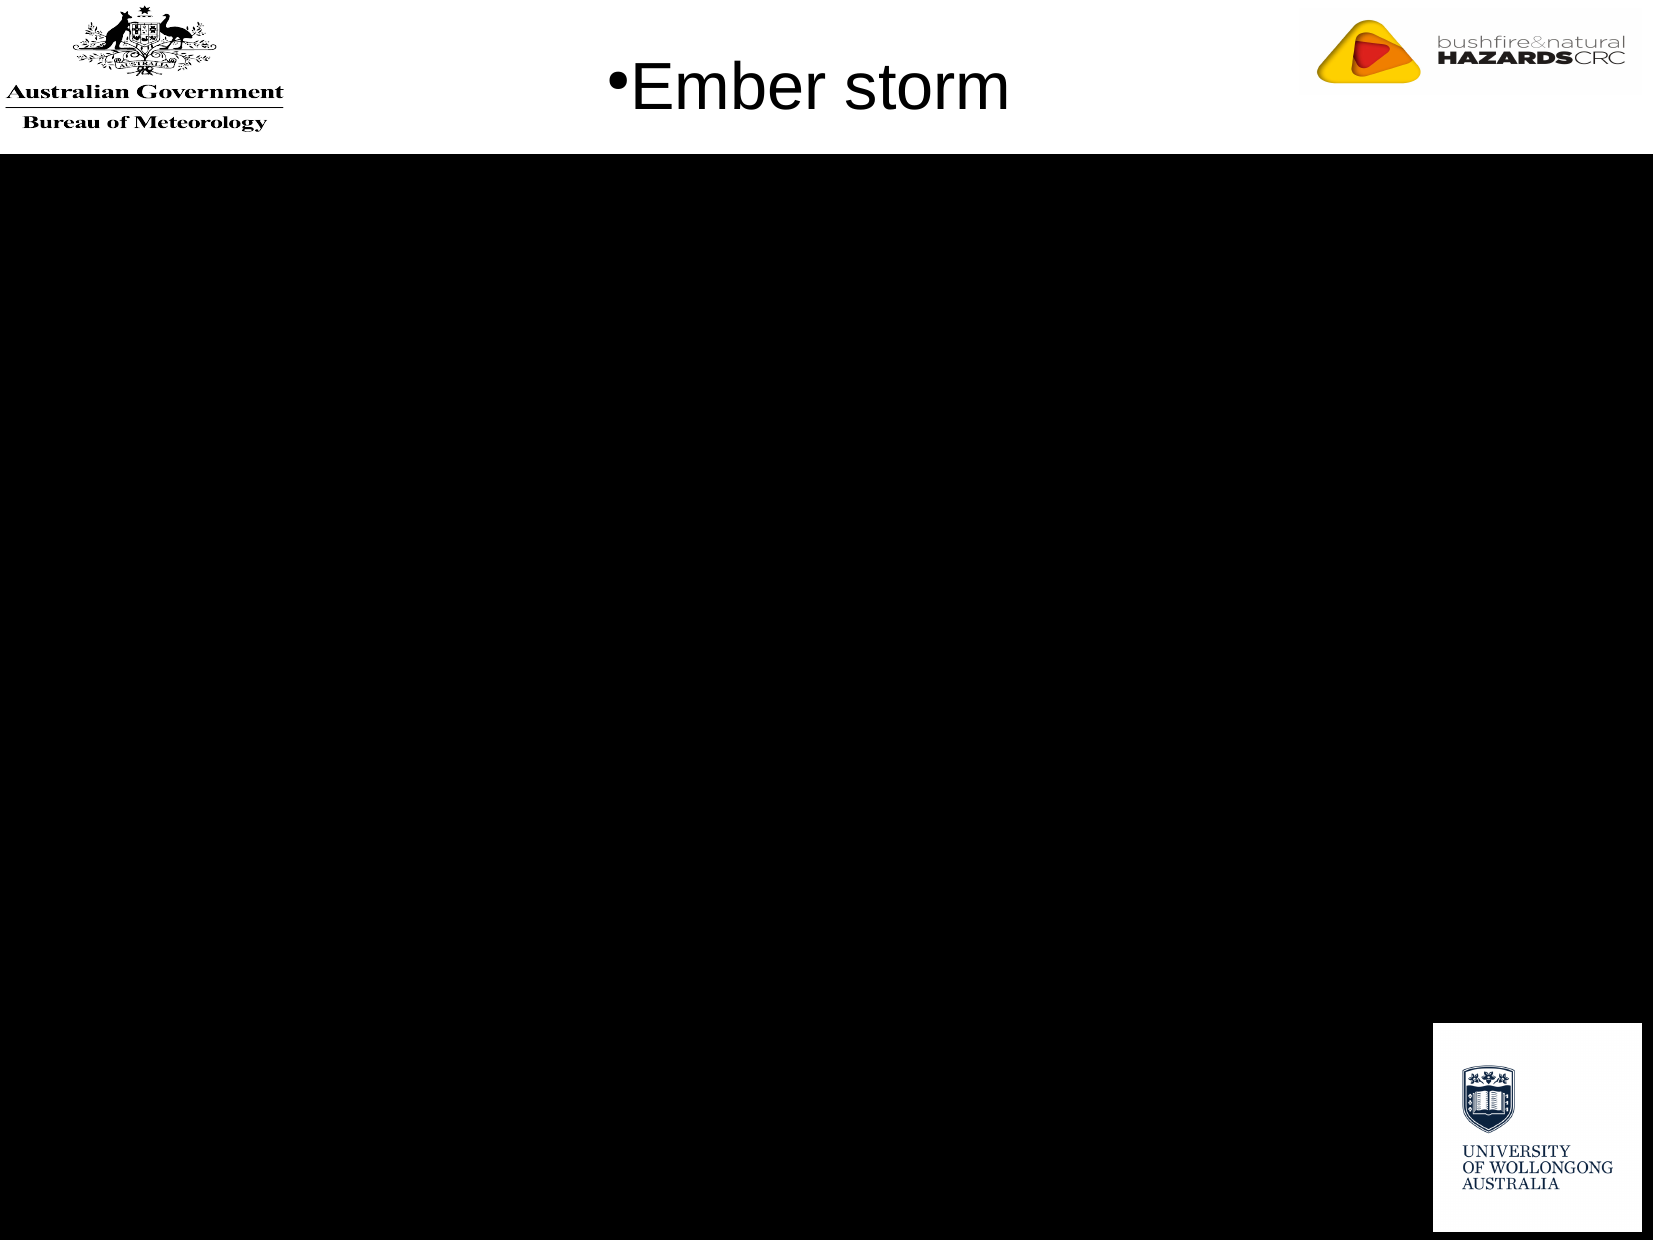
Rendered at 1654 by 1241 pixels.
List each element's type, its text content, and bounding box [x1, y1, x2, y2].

picture [1299, 8, 1642, 95]
picture [5, 5, 284, 132]
picture [1433, 1023, 1642, 1232]
title Ember storm [289, 0, 1329, 153]
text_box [0, 153, 1654, 1241]
